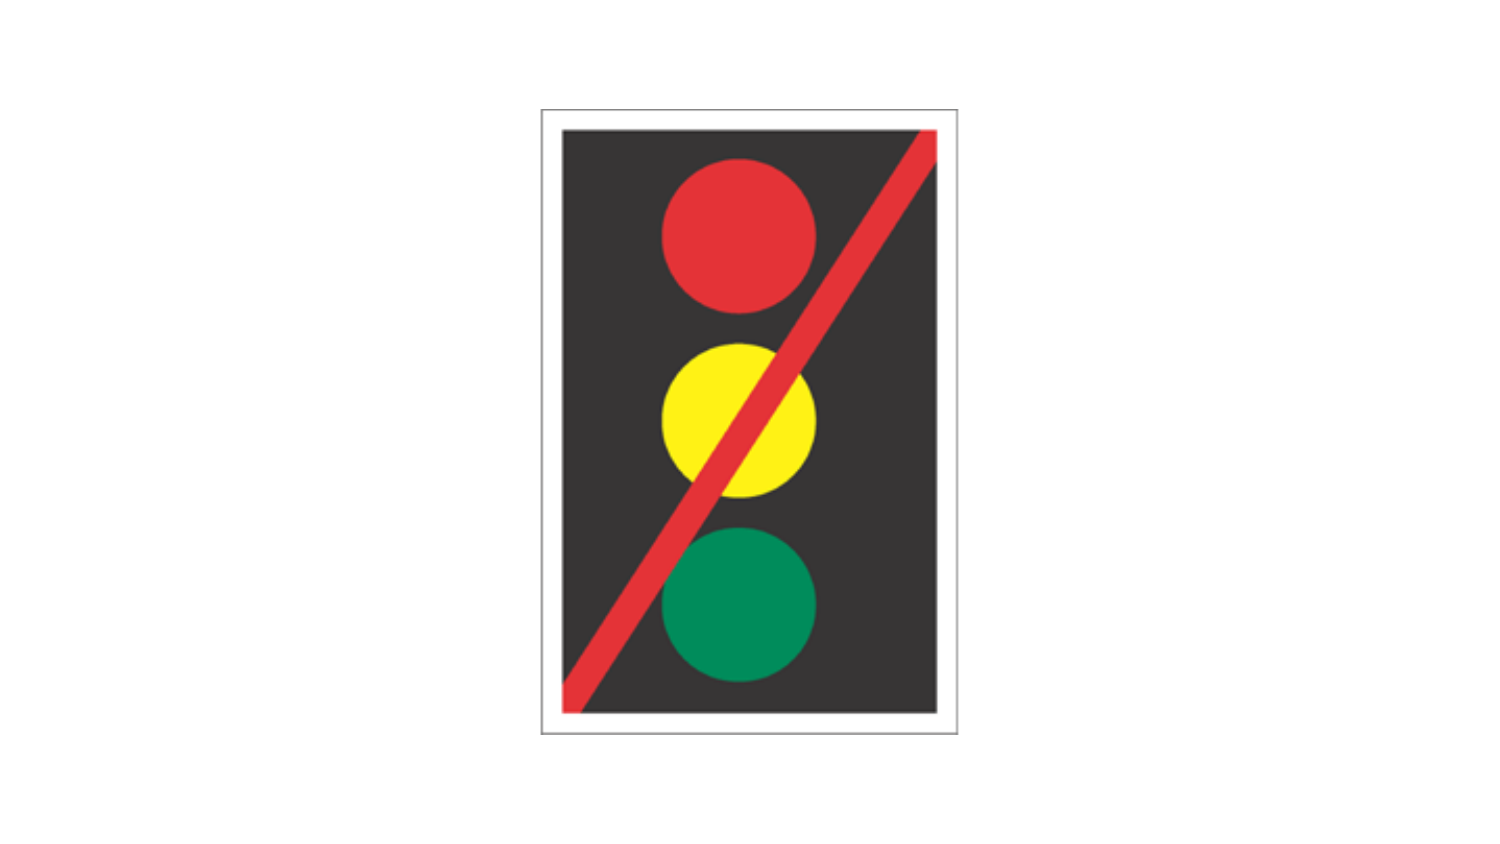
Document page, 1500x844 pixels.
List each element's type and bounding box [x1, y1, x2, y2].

picture [437, 109, 1063, 735]
